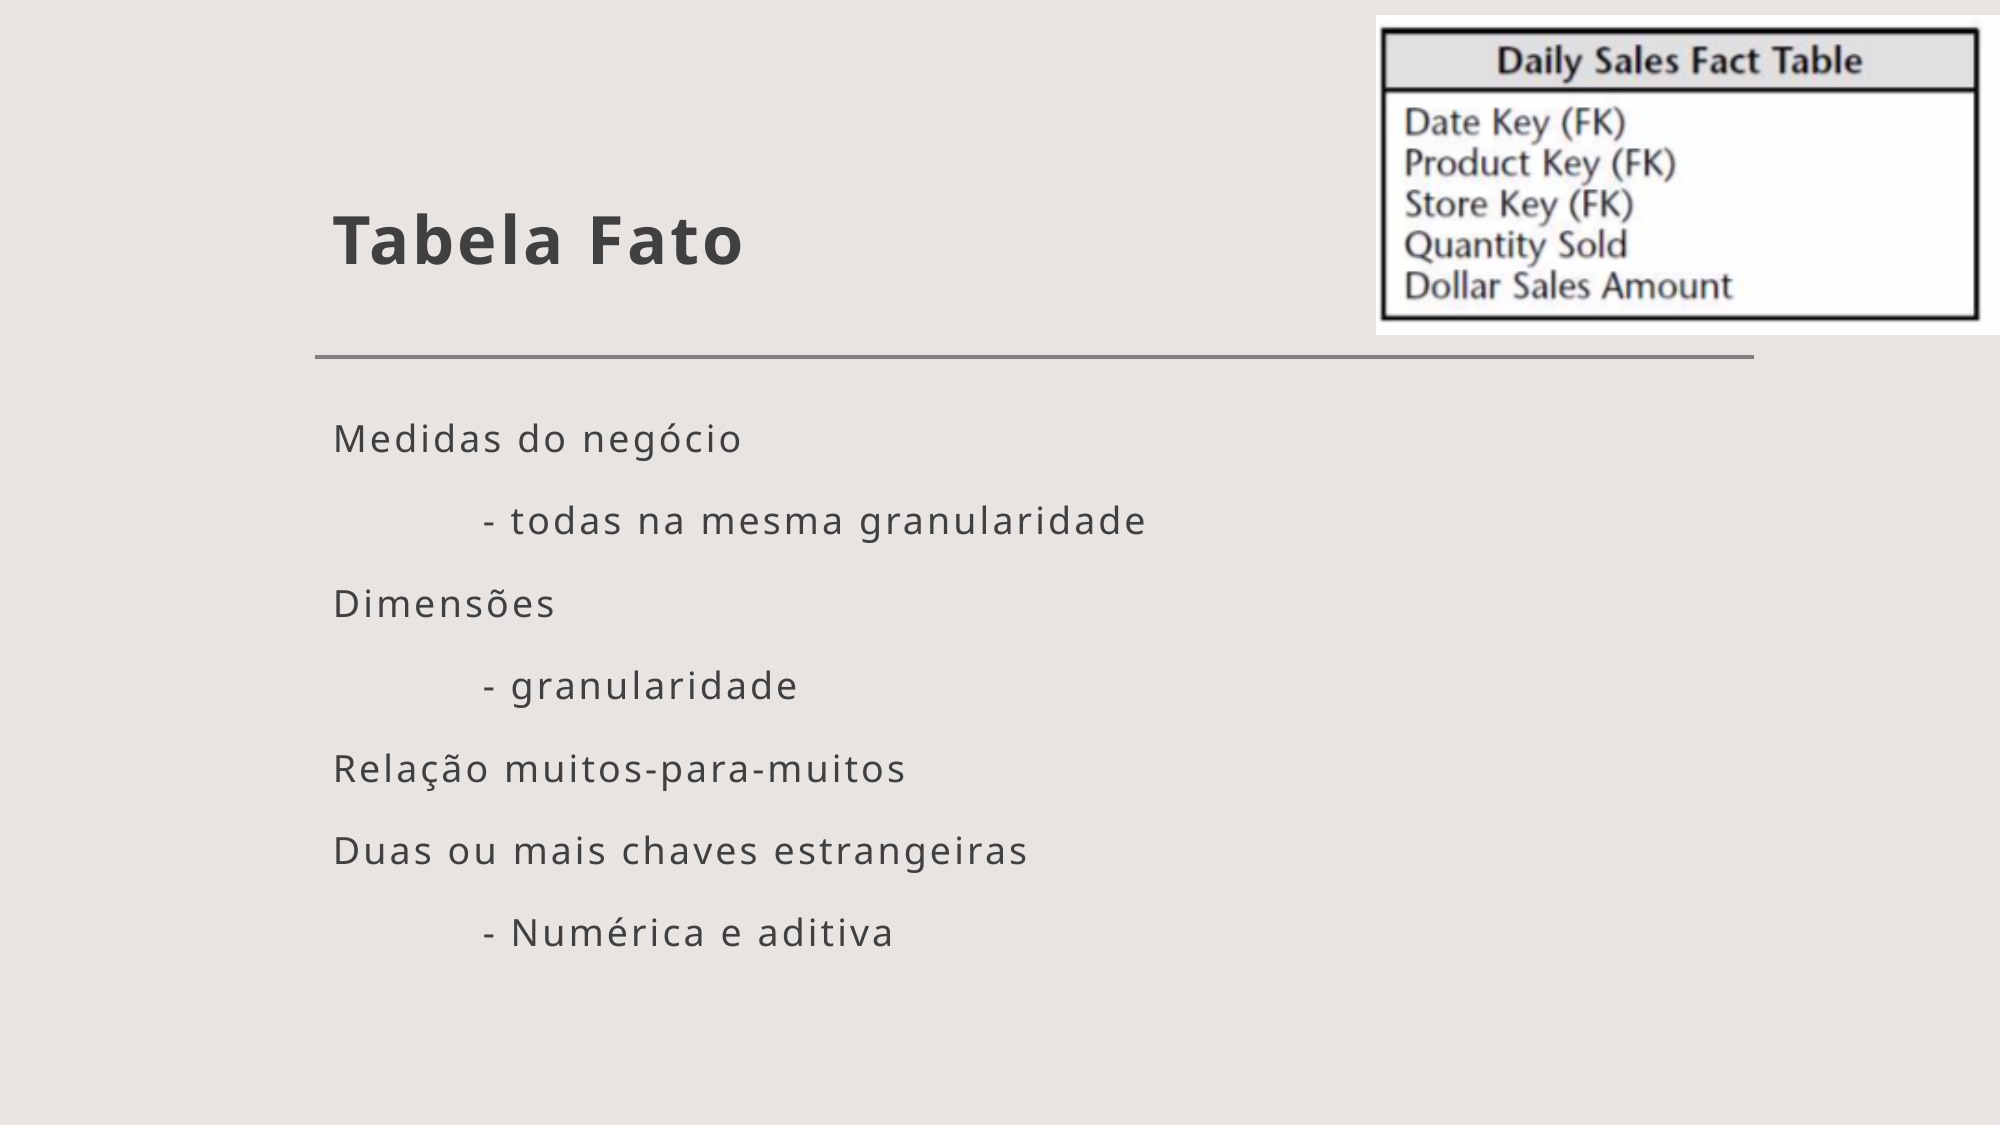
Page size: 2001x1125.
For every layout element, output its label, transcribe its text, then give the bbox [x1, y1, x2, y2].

picture [1375, 14, 2000, 335]
list Medidas do negócio - todas na mesma granularidade Dimensões - granularidade Relação muitos-para-muitos Duas ou mais chaves estrangeiras - Numérica e aditiva [315, 379, 1754, 979]
title Tabela Fato [315, 72, 1375, 294]
